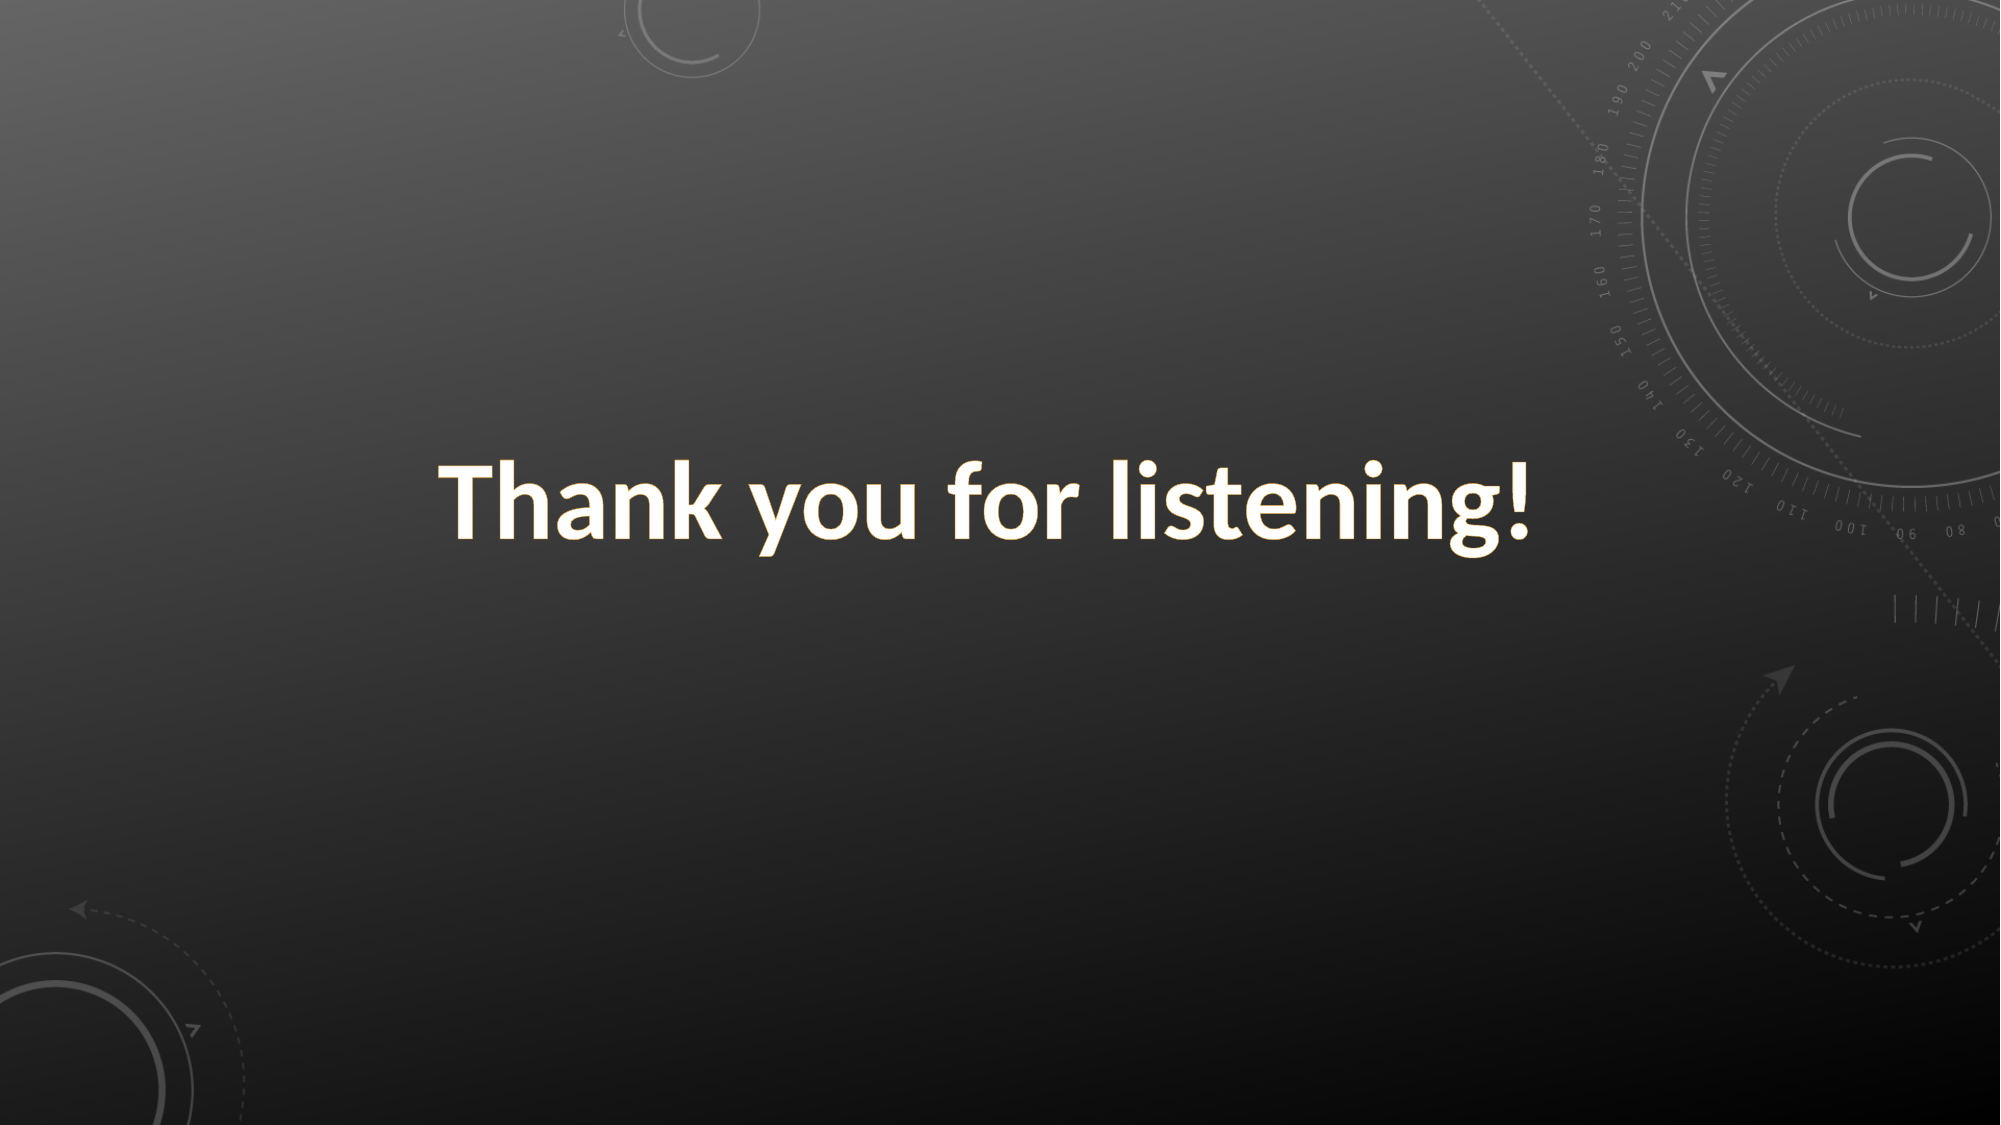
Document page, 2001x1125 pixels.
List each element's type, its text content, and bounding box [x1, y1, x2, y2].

picture [0, 0, 2000, 1125]
text_box Thank you for listening! [422, 419, 1554, 569]
